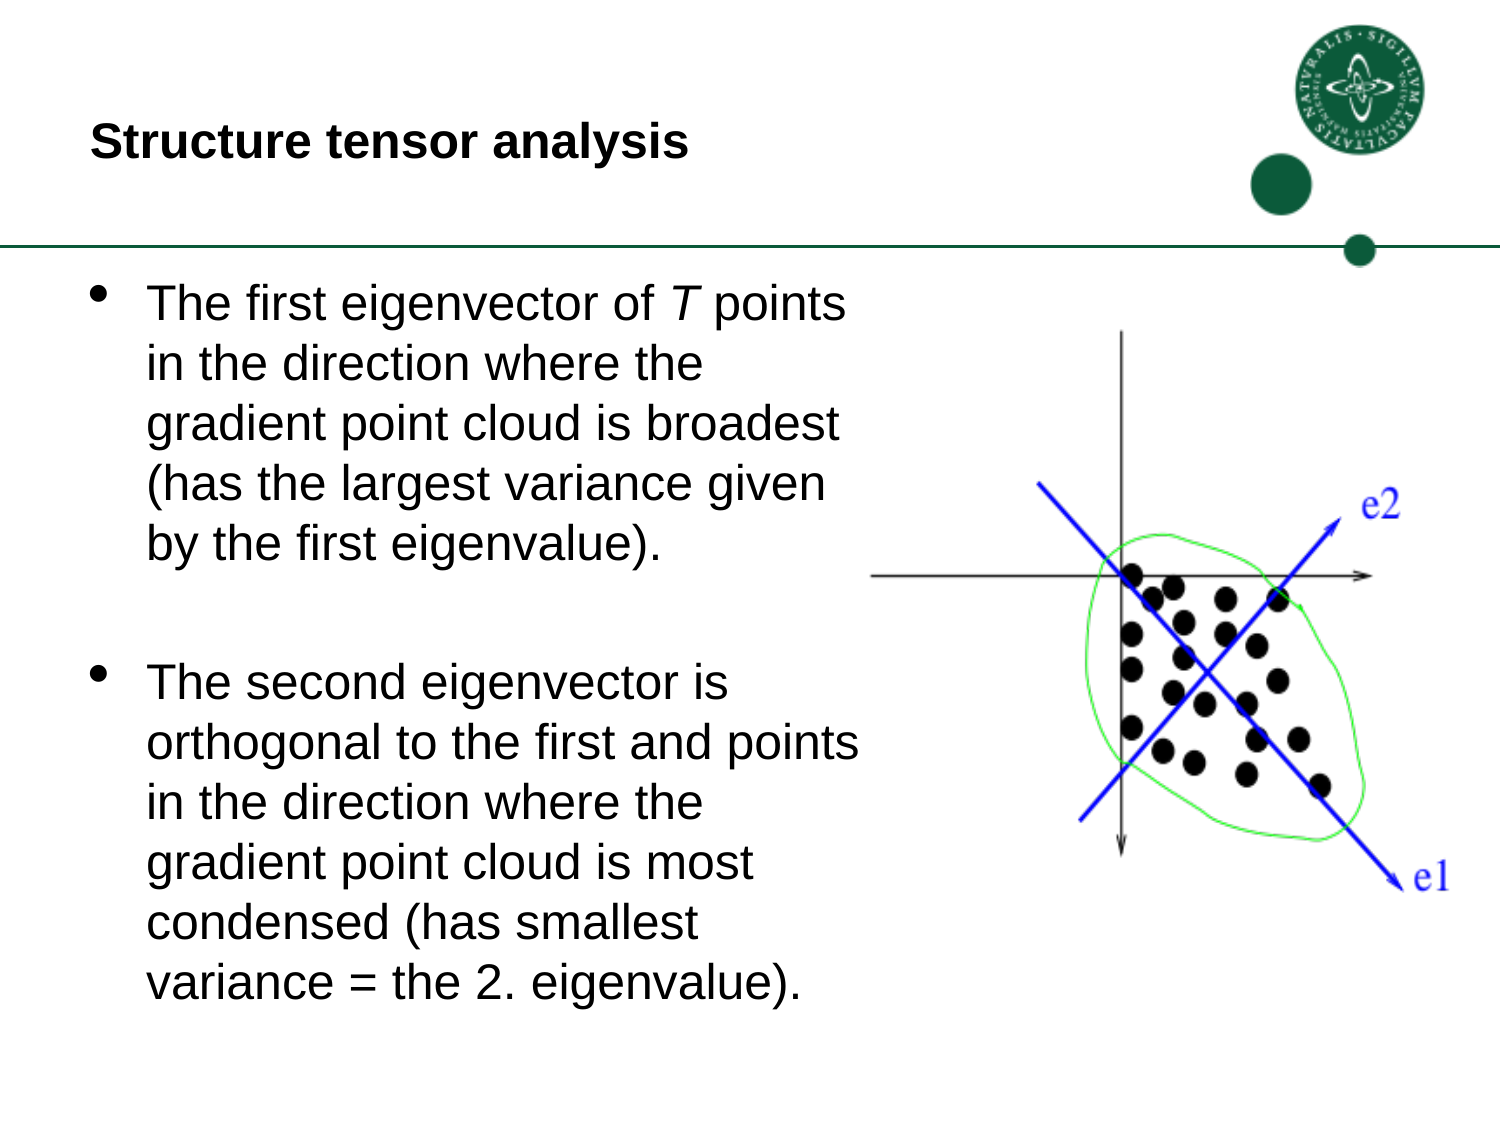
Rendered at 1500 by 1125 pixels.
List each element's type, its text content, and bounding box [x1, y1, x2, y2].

text_box Structure tensor analysis [75, 45, 1425, 233]
picture [867, 325, 1450, 894]
text_box The first eigenvector of T points in the direction where the gradient point cloud is broadest (has the largest variance given by the first eigenvalue). The second eigenvector is orthogonal to the first and points in the direction where the gradient point cloud is most condensed (has smallest variance = the 2. eigenvalue). [75, 262, 892, 1005]
picture [1250, 24, 1500, 245]
picture [1250, 248, 1500, 268]
